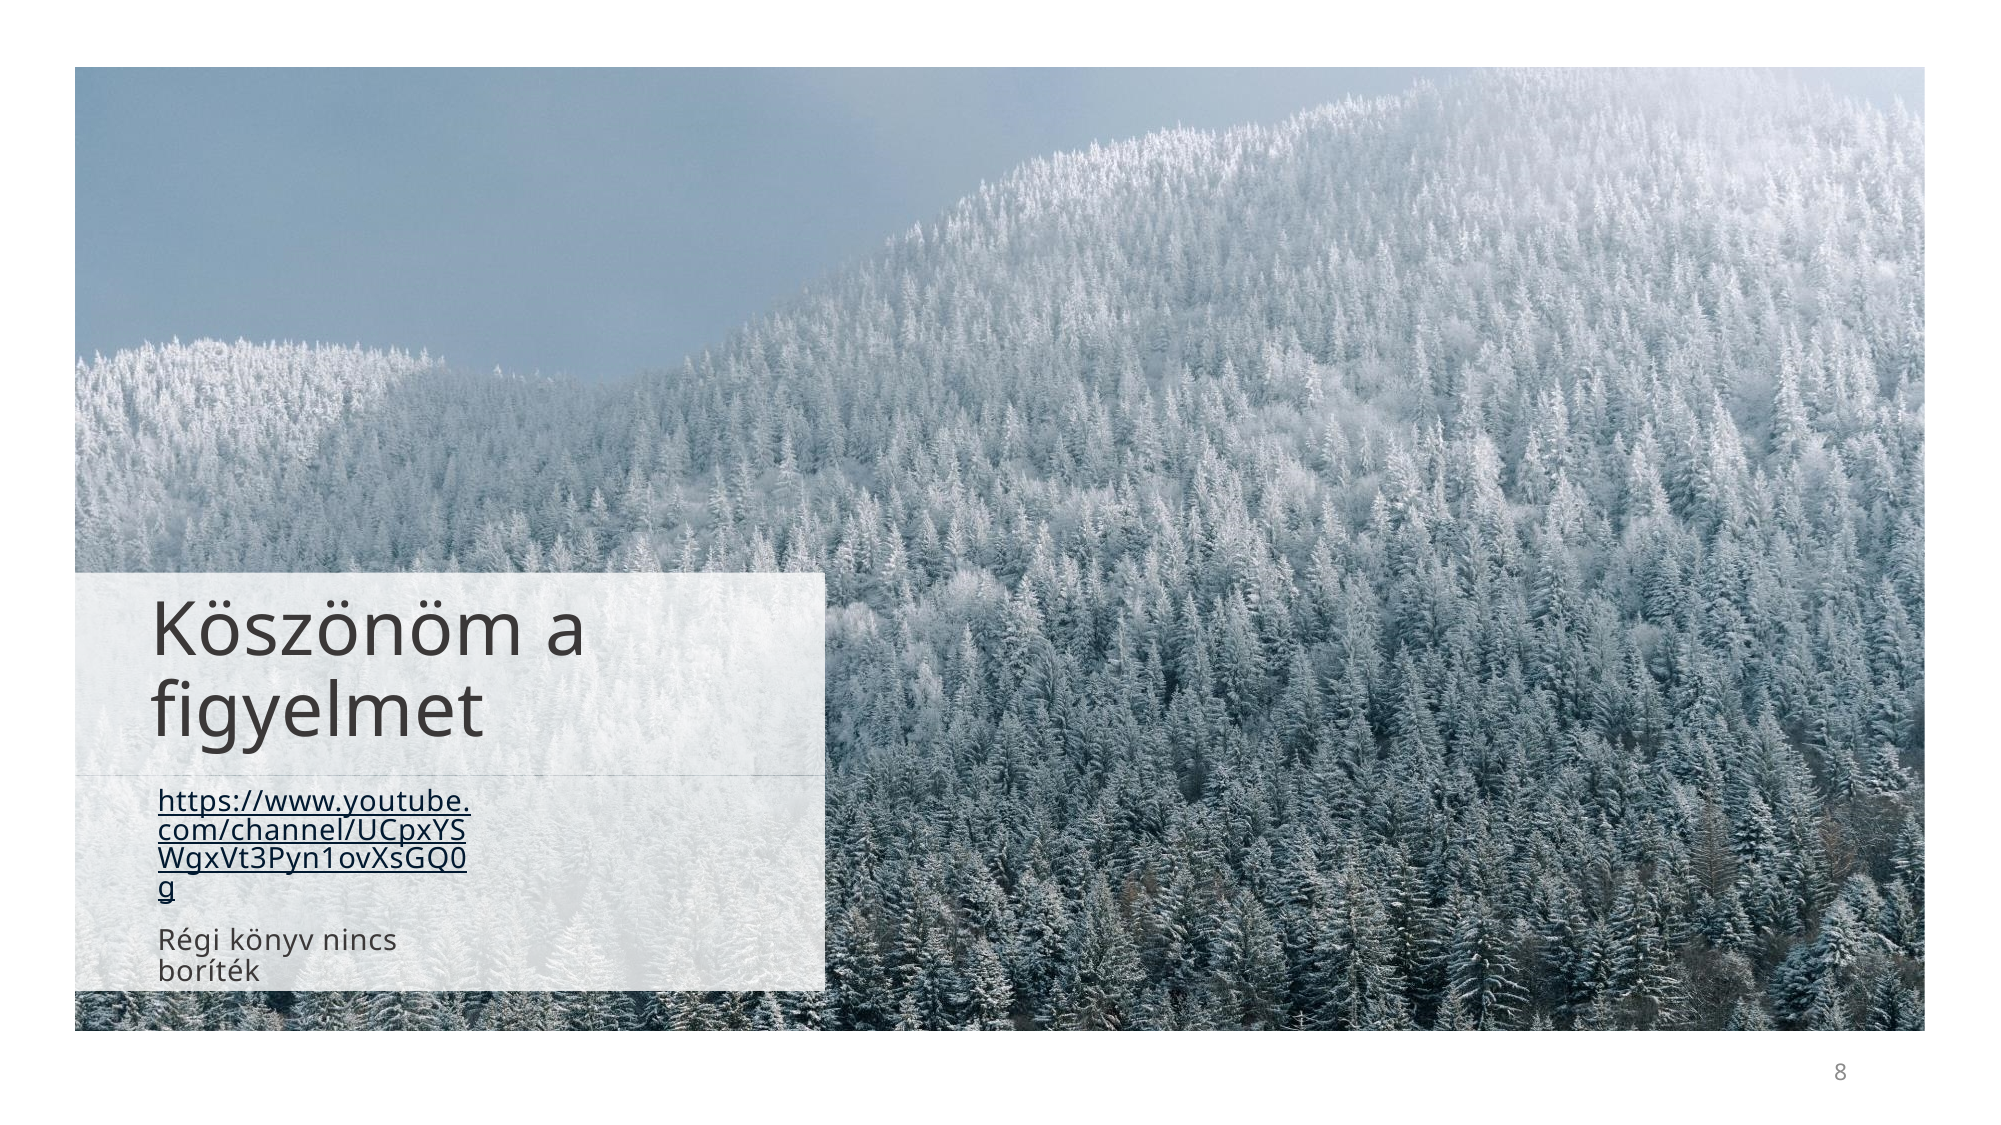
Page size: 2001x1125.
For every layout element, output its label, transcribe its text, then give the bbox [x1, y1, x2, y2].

picture [75, 67, 1925, 1031]
slide_number 8 [1412, 1042, 1863, 1103]
